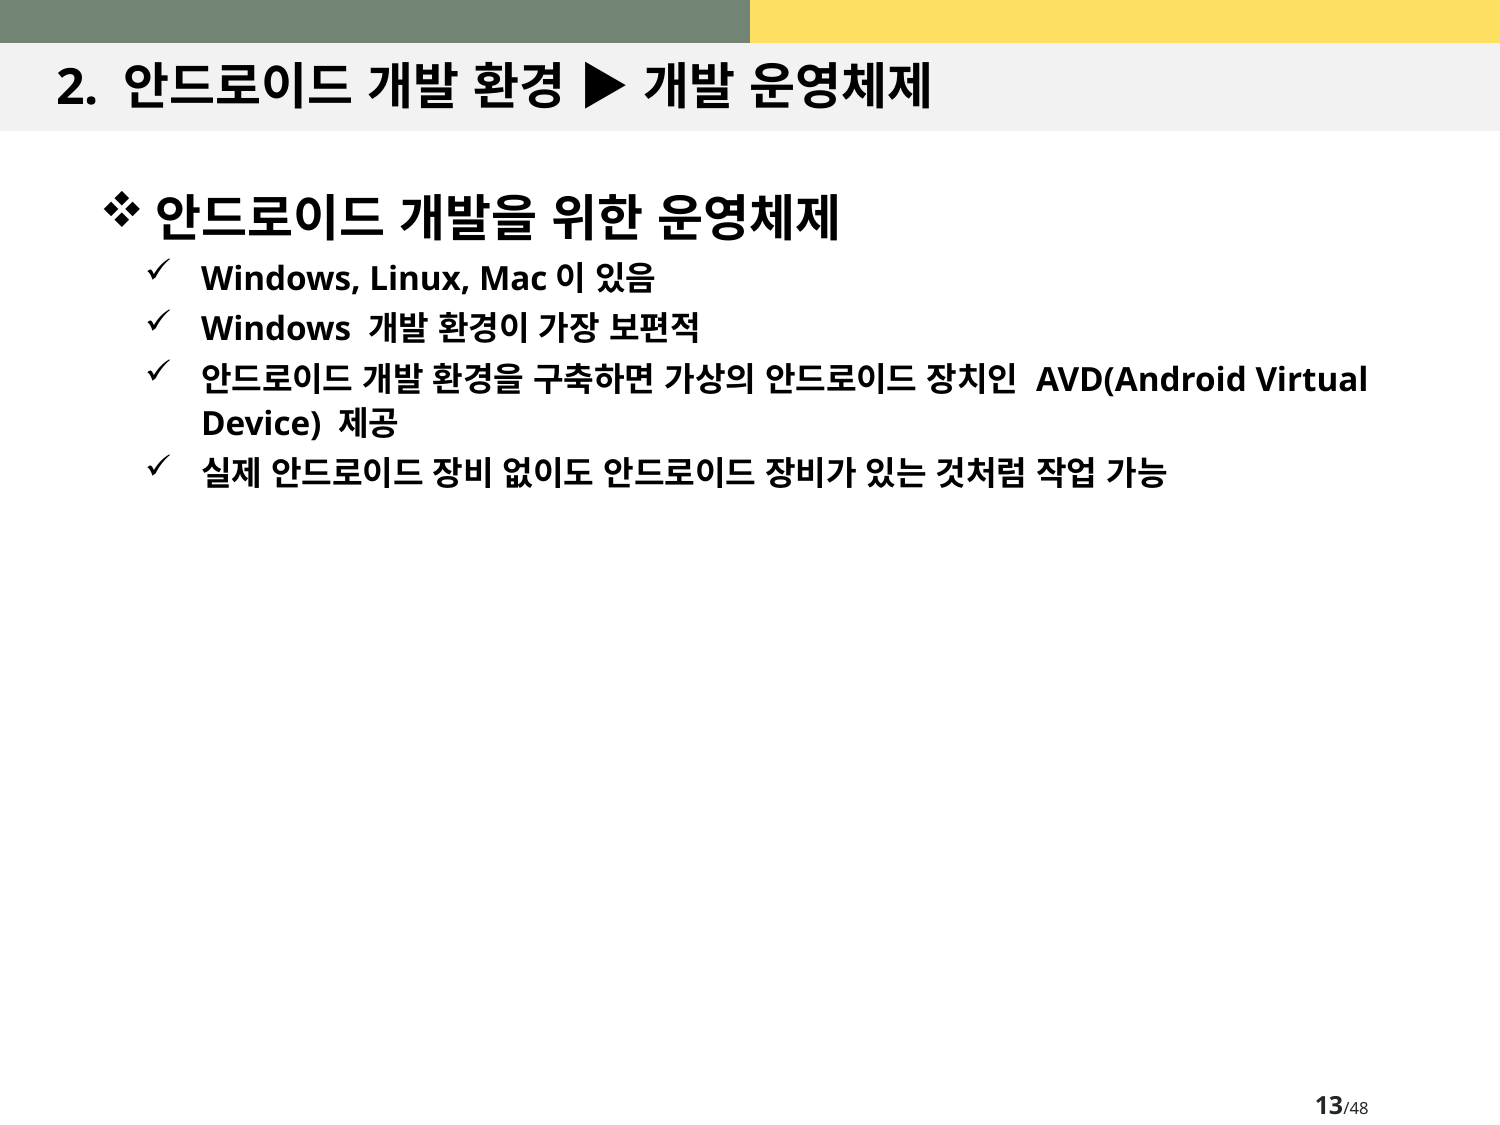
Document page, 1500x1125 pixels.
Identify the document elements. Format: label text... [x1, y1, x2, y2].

list 안드로이드 개발을 위한 운영체제 Windows, Linux, Mac이 있음 Windows 개발 환경이 가장 보편적 안드로이드 개발 환경을 구축하면 가상의 안드로이드 장치인 AVD(Android Virtual Device) 제공 실제 안드로이드 장비 없이도 안드로이드 장비가 있는 것처럼 작업 가능 [41, 172, 1459, 1048]
title 2. 안드로이드 개발 환경 ▶ 개발 운영체제 [41, 42, 1459, 128]
